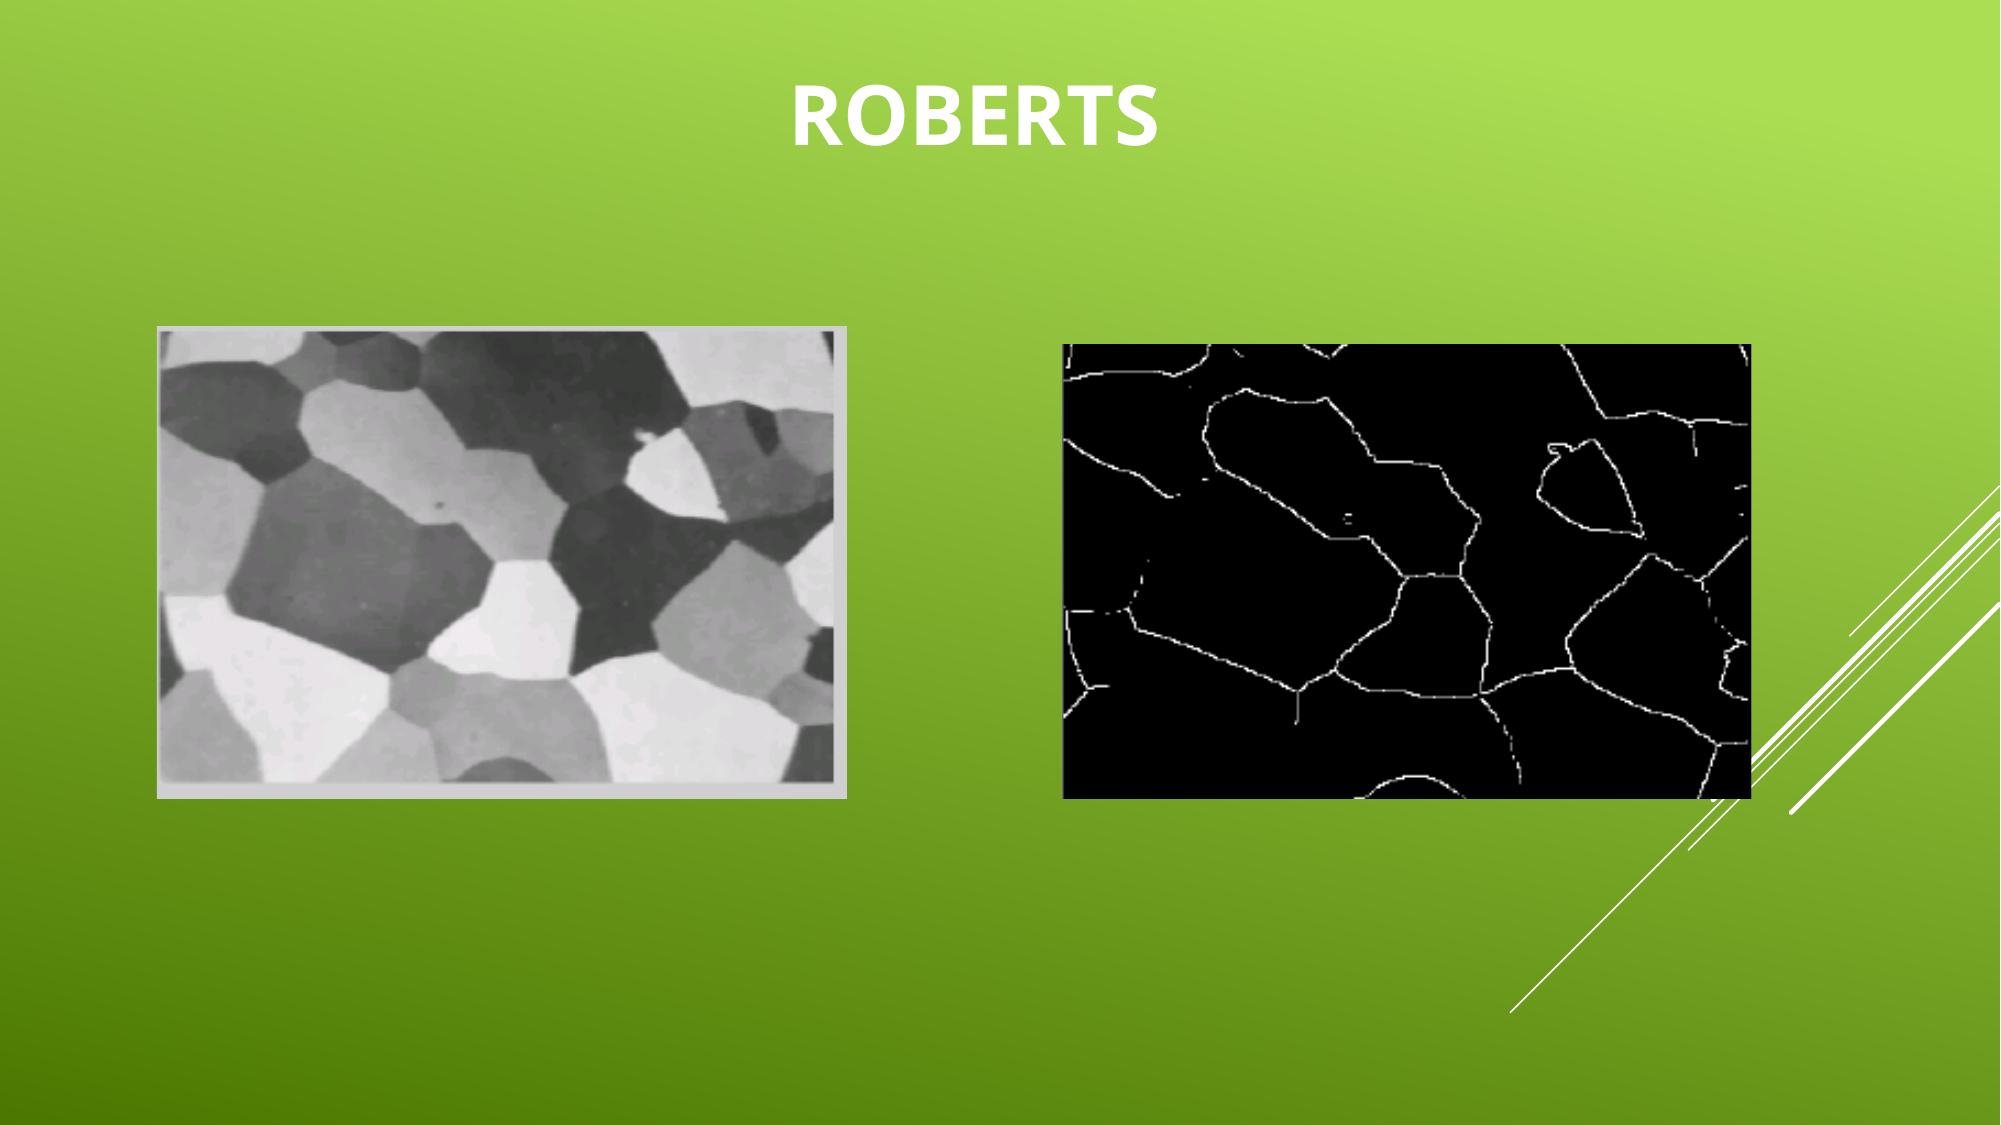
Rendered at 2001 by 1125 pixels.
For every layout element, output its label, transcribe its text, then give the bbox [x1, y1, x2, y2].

text_box ROBERTS [43, 0, 1909, 170]
picture [156, 326, 848, 799]
picture [1061, 343, 1752, 799]
